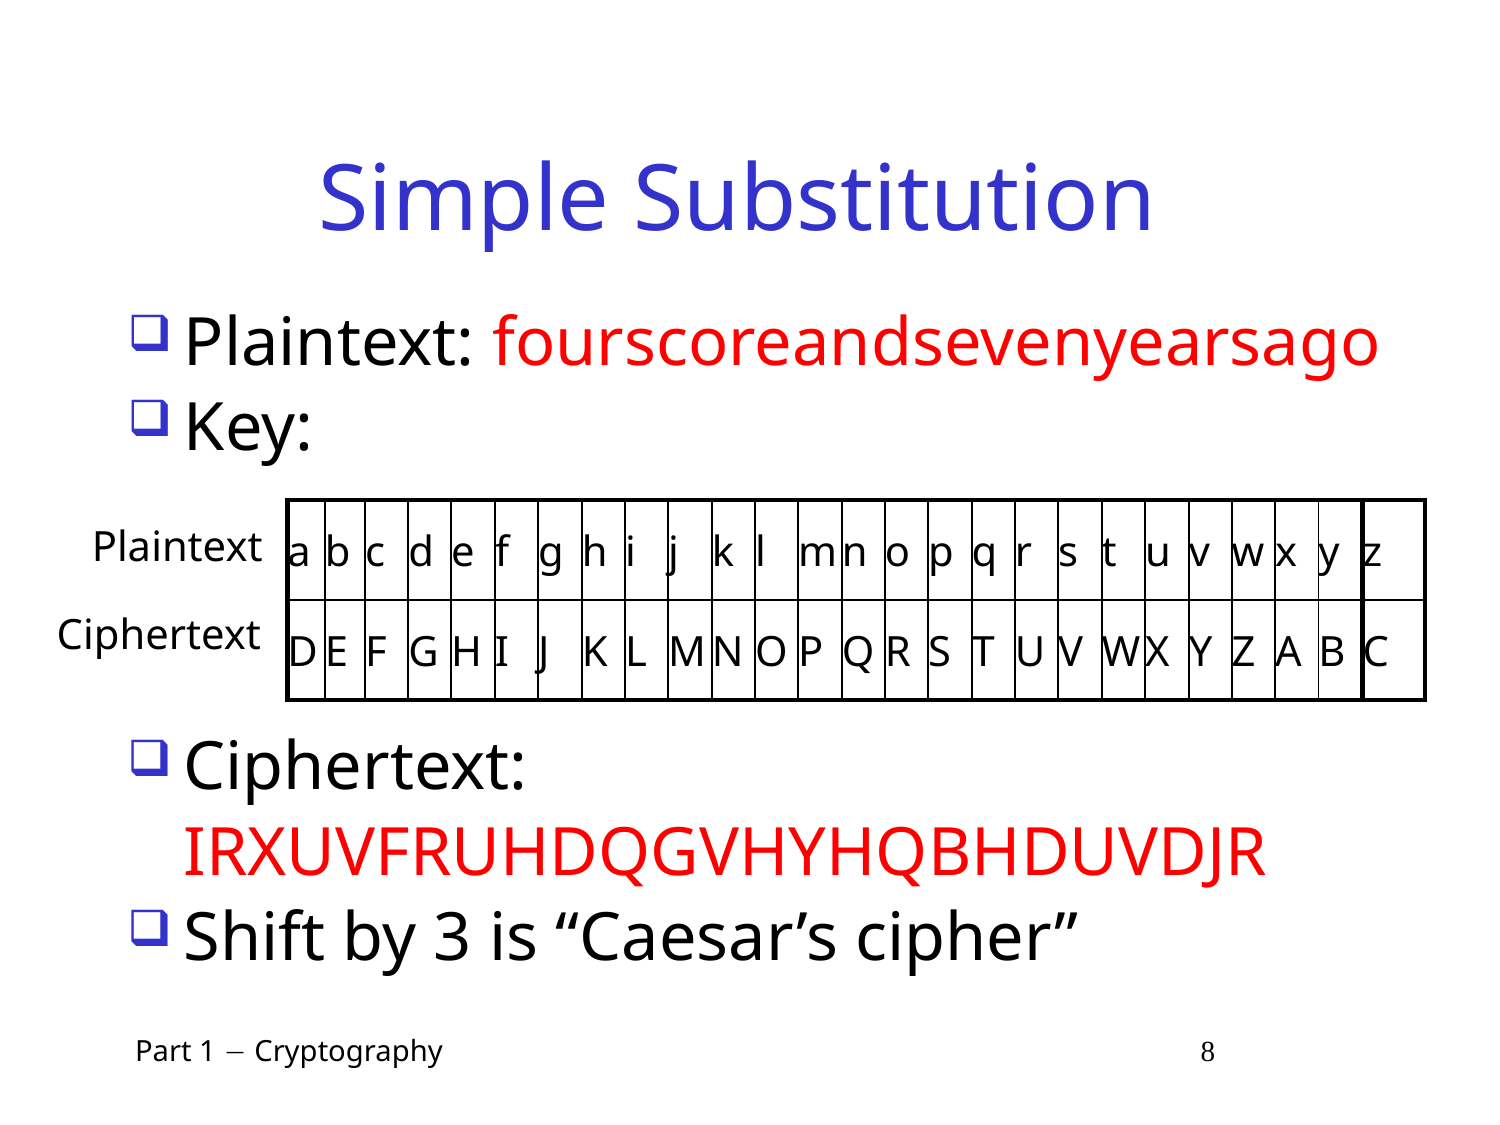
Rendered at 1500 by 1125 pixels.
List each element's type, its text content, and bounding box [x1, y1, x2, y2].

table_header v [1190, 502, 1231, 599]
table_header o [886, 502, 927, 599]
list Plaintext: fourscoreandsevenyearsago Key: [112, 299, 1401, 513]
table_header b [326, 502, 364, 599]
table_header c [366, 502, 407, 599]
table_cell J [539, 601, 581, 698]
table_header p [929, 502, 971, 599]
table_header u [1146, 502, 1188, 599]
footer Part 1  Cryptography 8 [112, 1024, 1401, 1101]
table_cell W [1103, 601, 1144, 698]
table_cell B [1319, 601, 1360, 698]
title Simple Substitution [87, 99, 1388, 288]
table_header y [1319, 502, 1360, 599]
table_header k [713, 502, 754, 599]
table_cell A [1276, 601, 1318, 698]
table_cell O [756, 601, 797, 698]
table_cell G [409, 601, 450, 698]
table_cell E [326, 601, 364, 698]
table_header t [1103, 502, 1144, 599]
table_cell D [290, 601, 324, 698]
table_cell Z [1233, 601, 1274, 698]
text_box Ciphertext: IRXUVFRUHDQGVHYHQBHDUVDJR Shift by 3 is “Caesar’s cipher” [112, 725, 1388, 1000]
table_cell S [929, 601, 971, 698]
table_cell H [452, 601, 494, 698]
table_header e [452, 502, 494, 599]
table_header m [799, 502, 841, 599]
table_header x [1276, 502, 1318, 599]
table_cell N [713, 601, 754, 698]
table_header h [583, 502, 624, 599]
table_header f [496, 502, 537, 599]
table_header a [290, 502, 324, 599]
table_header q [973, 502, 1014, 599]
table_cell X [1146, 601, 1188, 698]
table_cell R [886, 601, 927, 698]
table_cell I [496, 601, 537, 698]
table_cell U [1016, 601, 1057, 698]
table_cell F [366, 601, 407, 698]
text_box Plaintext [77, 512, 278, 578]
table_header z [1365, 502, 1423, 599]
table_cell Q [843, 601, 884, 698]
table_header j [669, 502, 711, 599]
table_cell Y [1190, 601, 1231, 698]
table_header r [1016, 502, 1057, 599]
table_cell C [1365, 601, 1423, 698]
table_header w [1233, 502, 1274, 599]
table_cell M [669, 601, 711, 698]
table_cell P [799, 601, 841, 698]
table_header l [756, 502, 797, 599]
table_cell L [626, 601, 667, 698]
table_cell K [583, 601, 624, 698]
table_header i [626, 502, 667, 599]
table_header n [843, 502, 884, 599]
table_header s [1059, 502, 1101, 599]
table_cell T [973, 601, 1014, 698]
table_header d [409, 502, 450, 599]
table_cell V [1059, 601, 1101, 698]
text_box Ciphertext [41, 600, 276, 665]
table_header g [539, 502, 581, 599]
